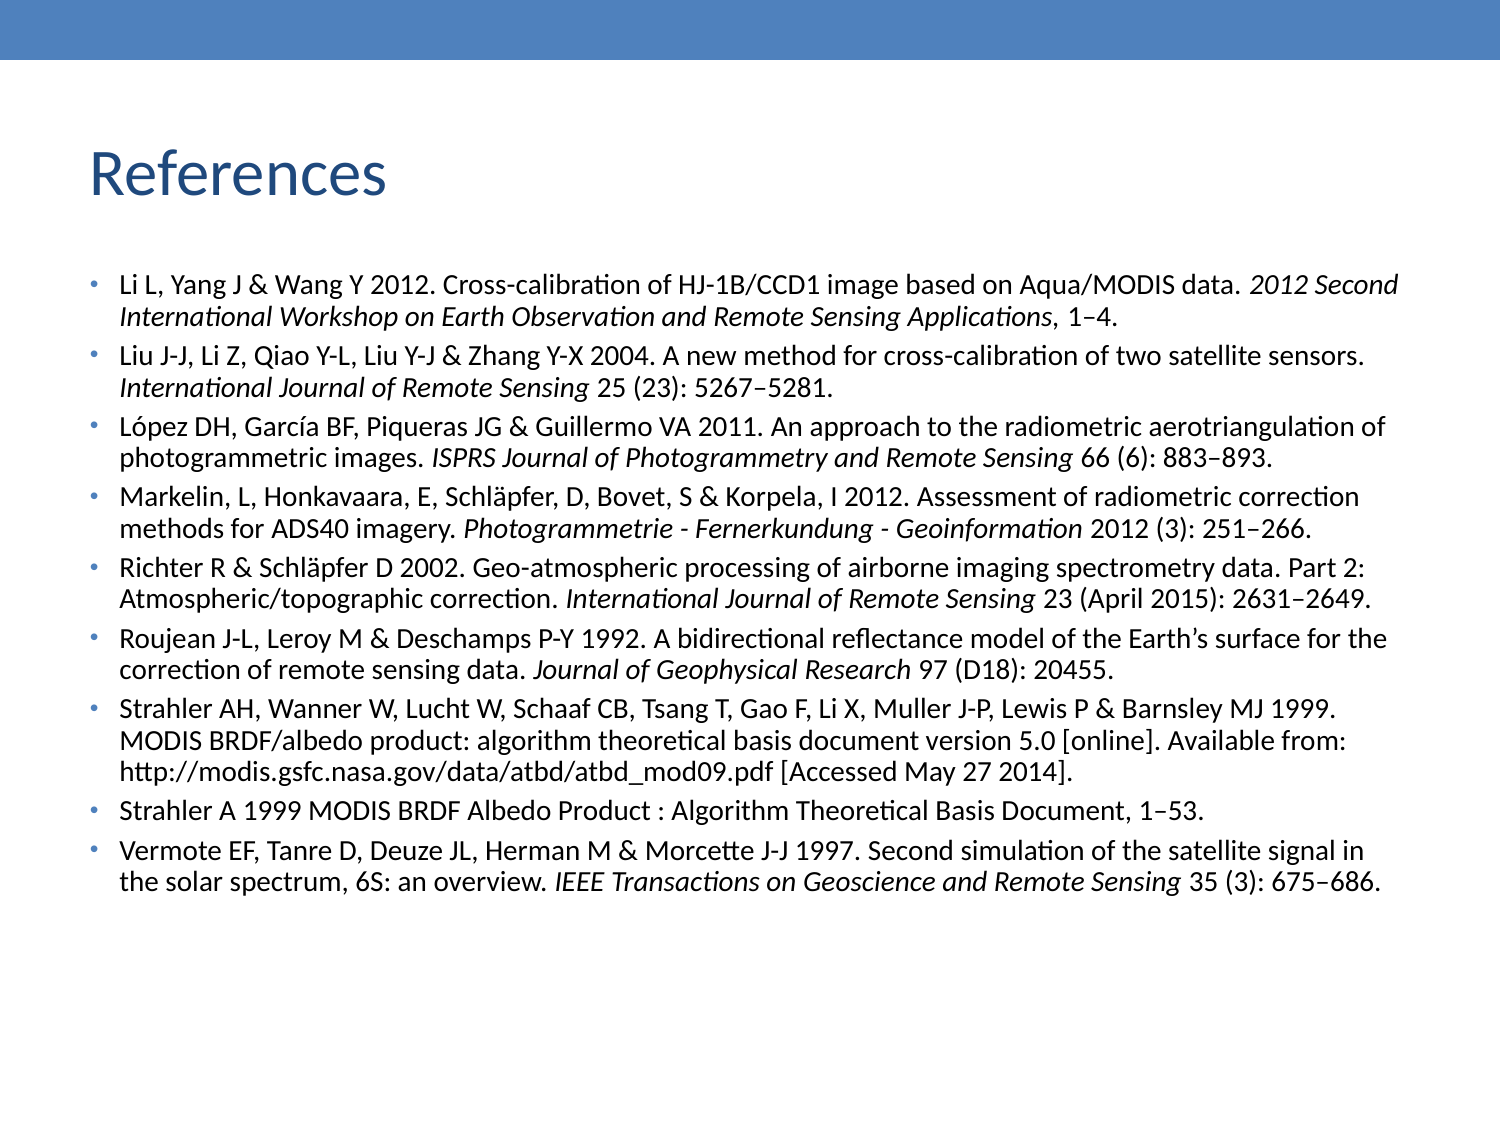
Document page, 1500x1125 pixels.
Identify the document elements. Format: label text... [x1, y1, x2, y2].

text_box Li L, Yang J & Wang Y 2012. Cross-calibration of HJ-1B/CCD1 image based on Aqua/MODIS data. 2012 Second International Workshop on Earth Observation and Remote Sensing Applications, 1–4. Liu J-J, Li Z, Qiao Y-L, Liu Y-J & Zhang Y-X 2004. A new method for cross-calibration of two satellite sensors. International Journal of Remote Sensing 25 (23): 5267–5281. López DH, García BF, Piqueras JG & Guillermo VA 2011. An approach to the radiometric aerotriangulation of photogrammetric images. ISPRS Journal of Photogrammetry and Remote Sensing 66 (6): 883–893. Markelin, L, Honkavaara, E, Schläpfer, D, Bovet, S & Korpela, I 2012. Assessment of radiometric correction methods for ADS40 imagery. Photogrammetrie - Fernerkundung - Geoinformation 2012 (3): 251–266. Richter R & Schläpfer D 2002. Geo-atmospheric processing of airborne imaging spectrometry data. Part 2: Atmospheric/topographic correction. International Journal of Remote Sensing 23 (April 2015): 2631–2649. Roujean J-L, Leroy M & Deschamps P-Y 1992. A bidirectional reflectance model of the Earth’s surface for the correction of remote sensing data. Journal of Geophysical Research 97 (D18): 20455. Strahler AH, Wanner W, Lucht W, Schaaf CB, Tsang T, Gao F, Li X, Muller J-P, Lewis P & Barnsley MJ 1999. MODIS BRDF/albedo product: algorithm theoretical basis document version 5.0 [online]. Available from: http://modis.gsfc.nasa.gov/data/atbd/atbd_mod09.pdf [Accessed May 27 2014]. Strahler A 1999 MODIS BRDF Albedo Product : Algorithm Theoretical Basis Document, 1–53. Vermote EF, Tanre D, Deuze JL, Herman M & Morcette J-J 1997. Second simulation of the satellite signal in the solar spectrum, 6S: an overview. IEEE Transactions on Geoscience and Remote Sensing 35 (3): 675–686. [74, 262, 1425, 941]
text_box References [74, 87, 1425, 250]
